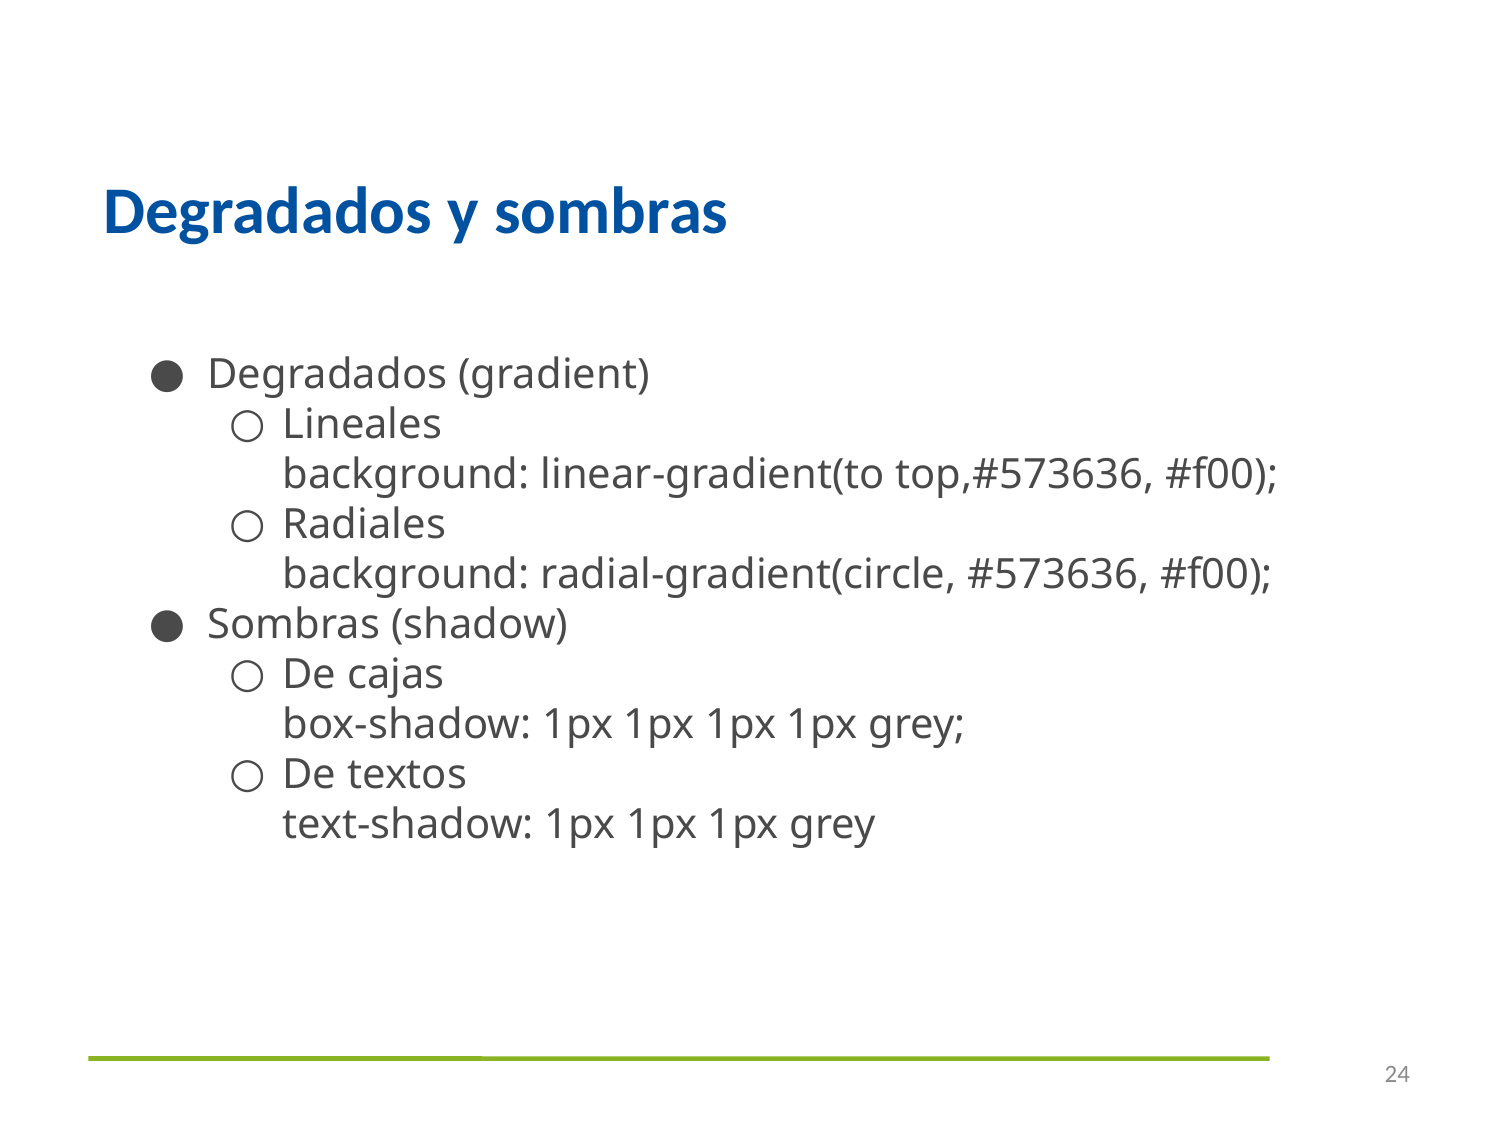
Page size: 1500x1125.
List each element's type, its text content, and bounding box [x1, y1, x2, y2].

list Degradados (gradient) Lineales background: linear-gradient(to top,#573636, #f00); Radiales background: radial-gradient(circle, #573636, #f00); Sombras (shadow) De cajas box-shadow: 1px 1px 1px 1px grey; De textos text-shadow: 1px 1px 1px grey [123, 338, 1317, 871]
title Degradados y sombras [94, 158, 1381, 248]
